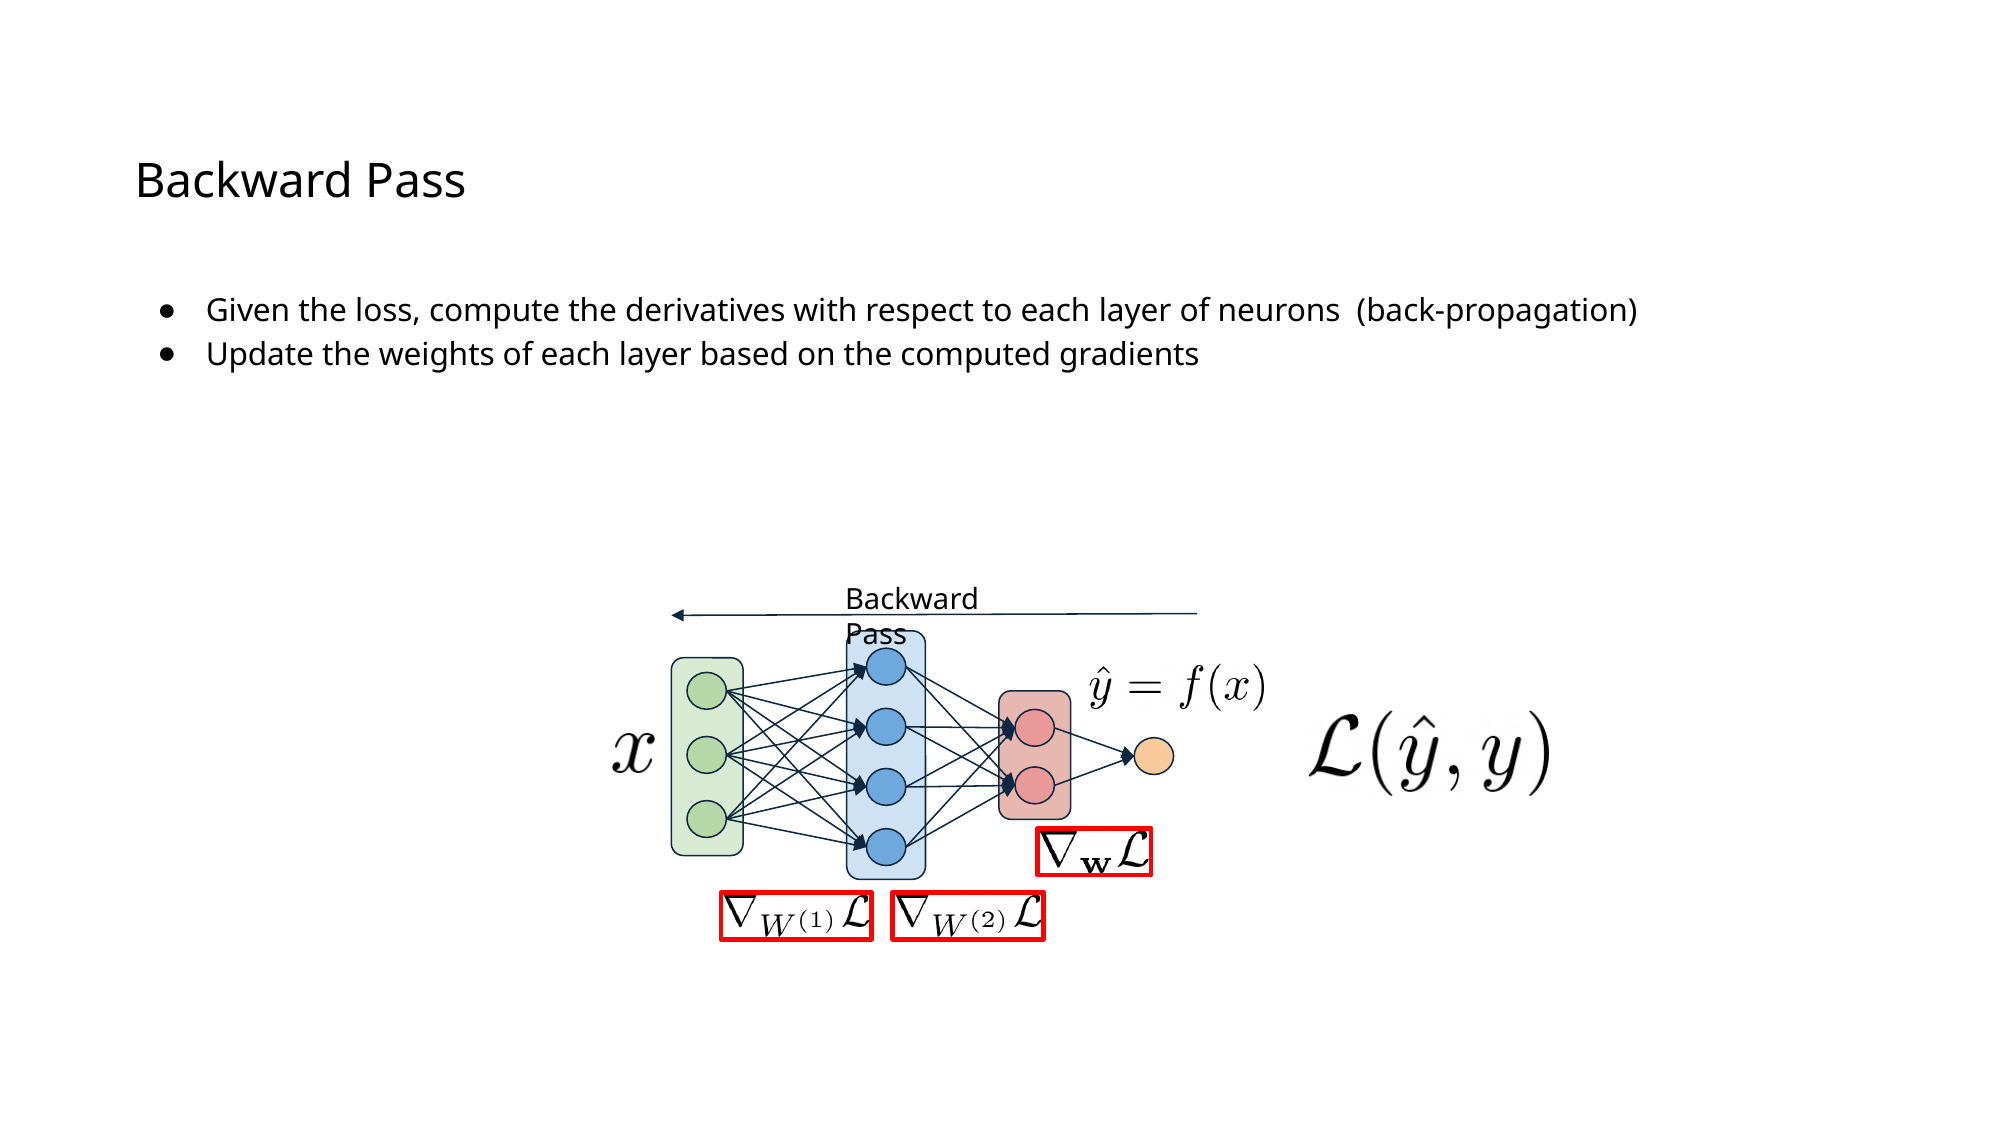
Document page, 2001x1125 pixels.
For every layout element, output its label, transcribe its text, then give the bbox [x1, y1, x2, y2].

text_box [1053, 755, 1135, 786]
picture [1308, 710, 1550, 796]
picture [722, 894, 870, 938]
picture [611, 733, 656, 773]
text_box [1053, 727, 1135, 755]
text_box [846, 630, 926, 880]
title Backward Pass [119, 134, 1381, 223]
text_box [905, 727, 1016, 848]
text_box Backward Pass [829, 616, 1053, 666]
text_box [725, 754, 867, 848]
picture [1039, 830, 1150, 874]
text_box Given the loss, compute the derivatives with respect to each layer of neurons (back-propagation) Update the weights of each layer based on the computed gradients [119, 269, 1700, 426]
picture [1089, 662, 1265, 712]
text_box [905, 666, 1016, 726]
text_box [1135, 737, 1174, 775]
text_box Backward Pass [829, 565, 1053, 613]
picture [894, 894, 1042, 938]
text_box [1016, 690, 1072, 820]
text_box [670, 657, 744, 857]
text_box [725, 666, 867, 754]
